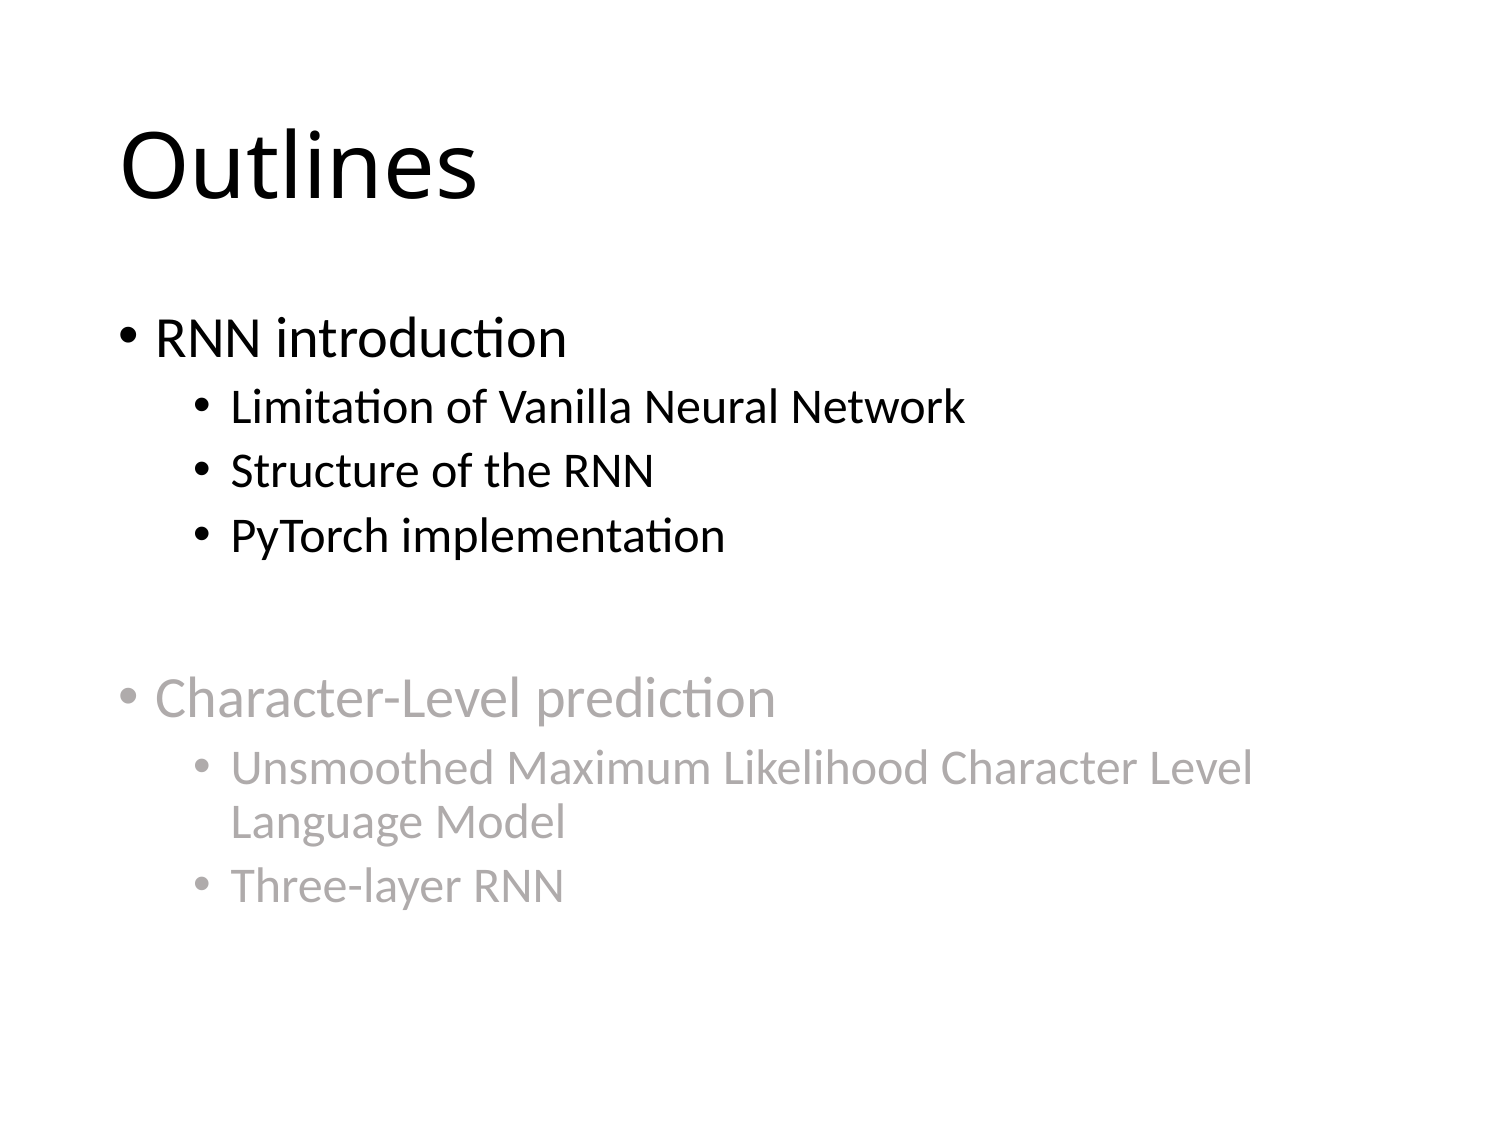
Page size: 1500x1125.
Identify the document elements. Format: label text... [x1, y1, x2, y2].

list RNN introduction Limitation of Vanilla Neural Network Structure of the RNN PyTorch implementation Character-Level prediction Unsmoothed Maximum Likelihood Character Level Language Model Three-layer RNN [103, 299, 1397, 1014]
title Outlines [103, 59, 1397, 278]
